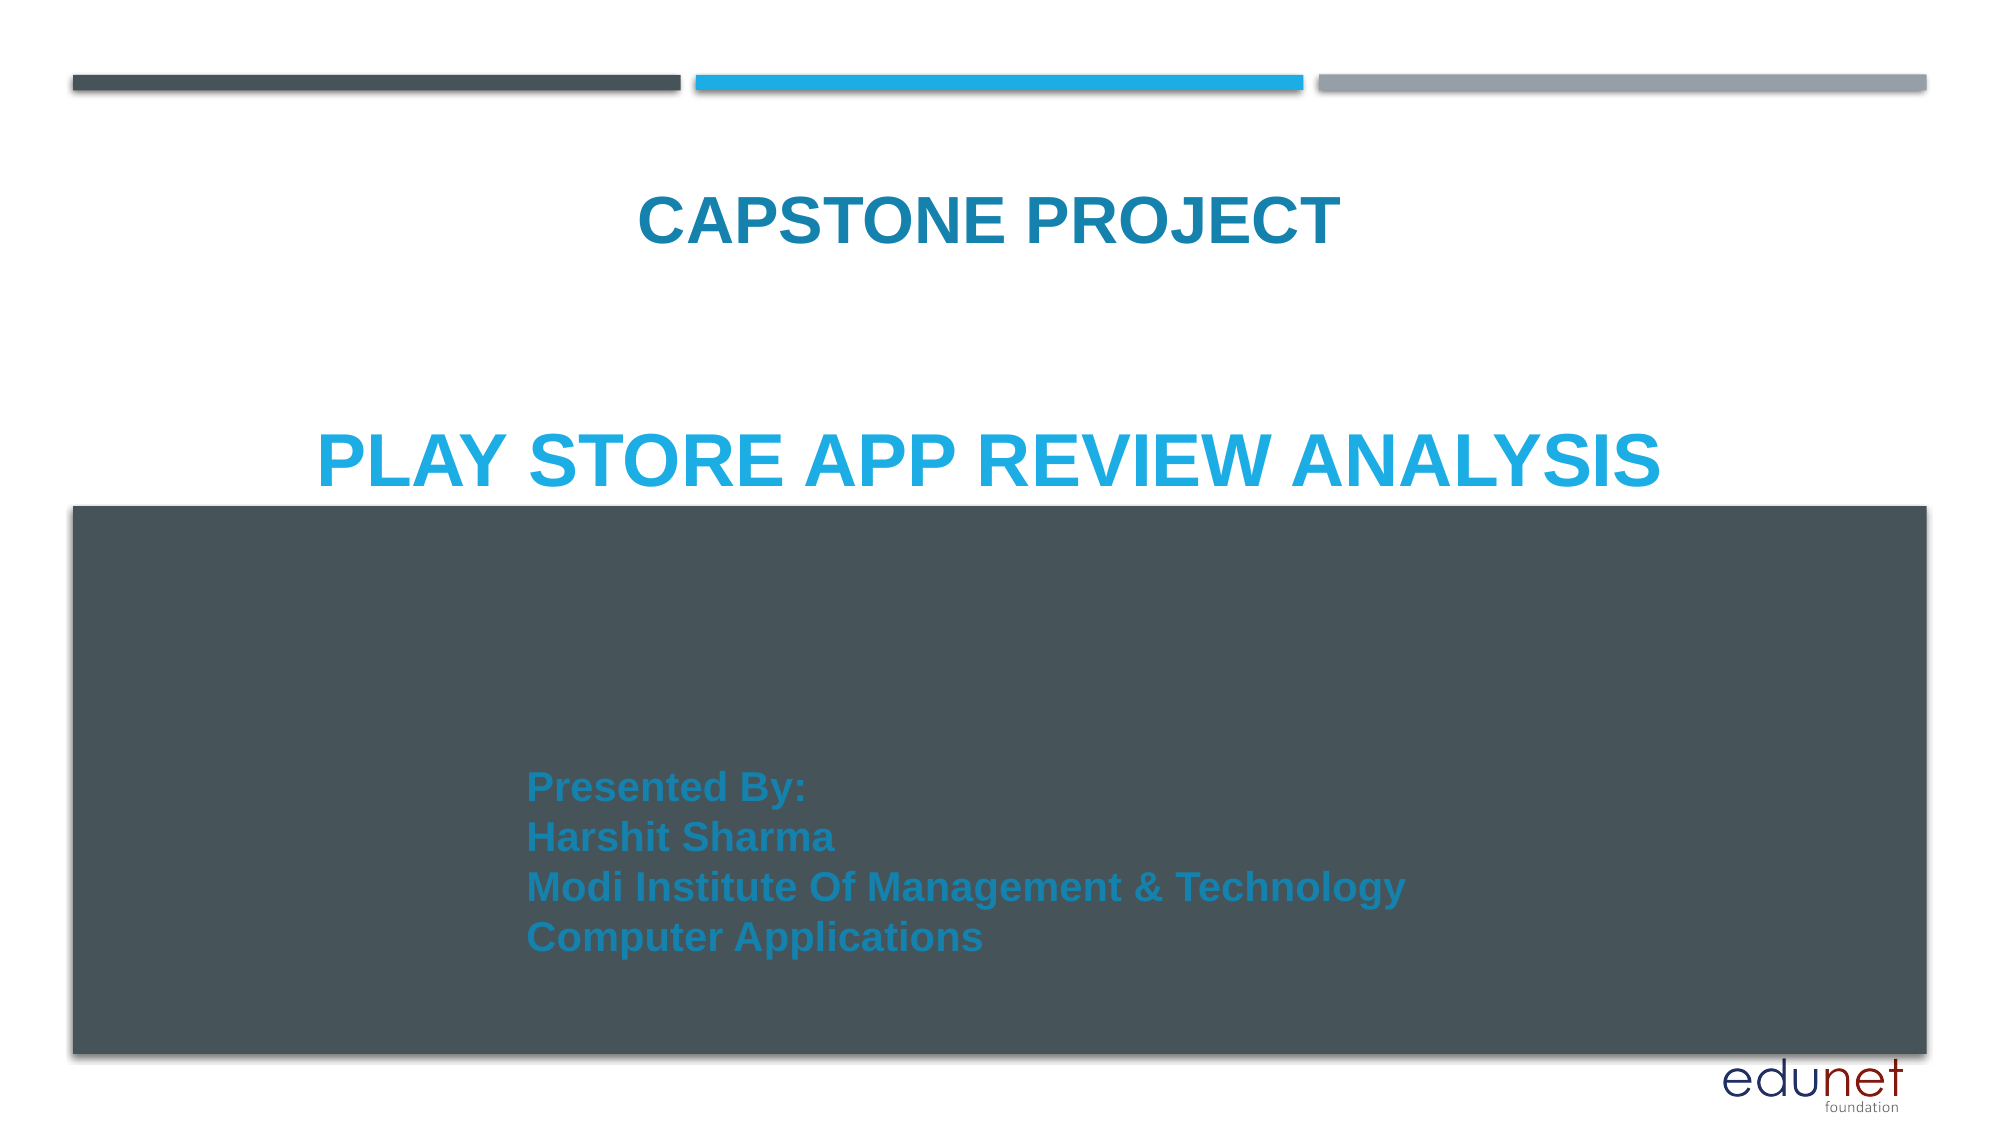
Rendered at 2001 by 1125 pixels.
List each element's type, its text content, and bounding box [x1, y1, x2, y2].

picture [1719, 1056, 1905, 1116]
text_box Presented By: Harshit Sharma Modi Institute Of Management & Technology Computer Applications [511, 752, 1821, 968]
title Play store app review analysis [239, 348, 1740, 509]
text_box CAPSTONE PROJECT [0, 169, 2000, 265]
